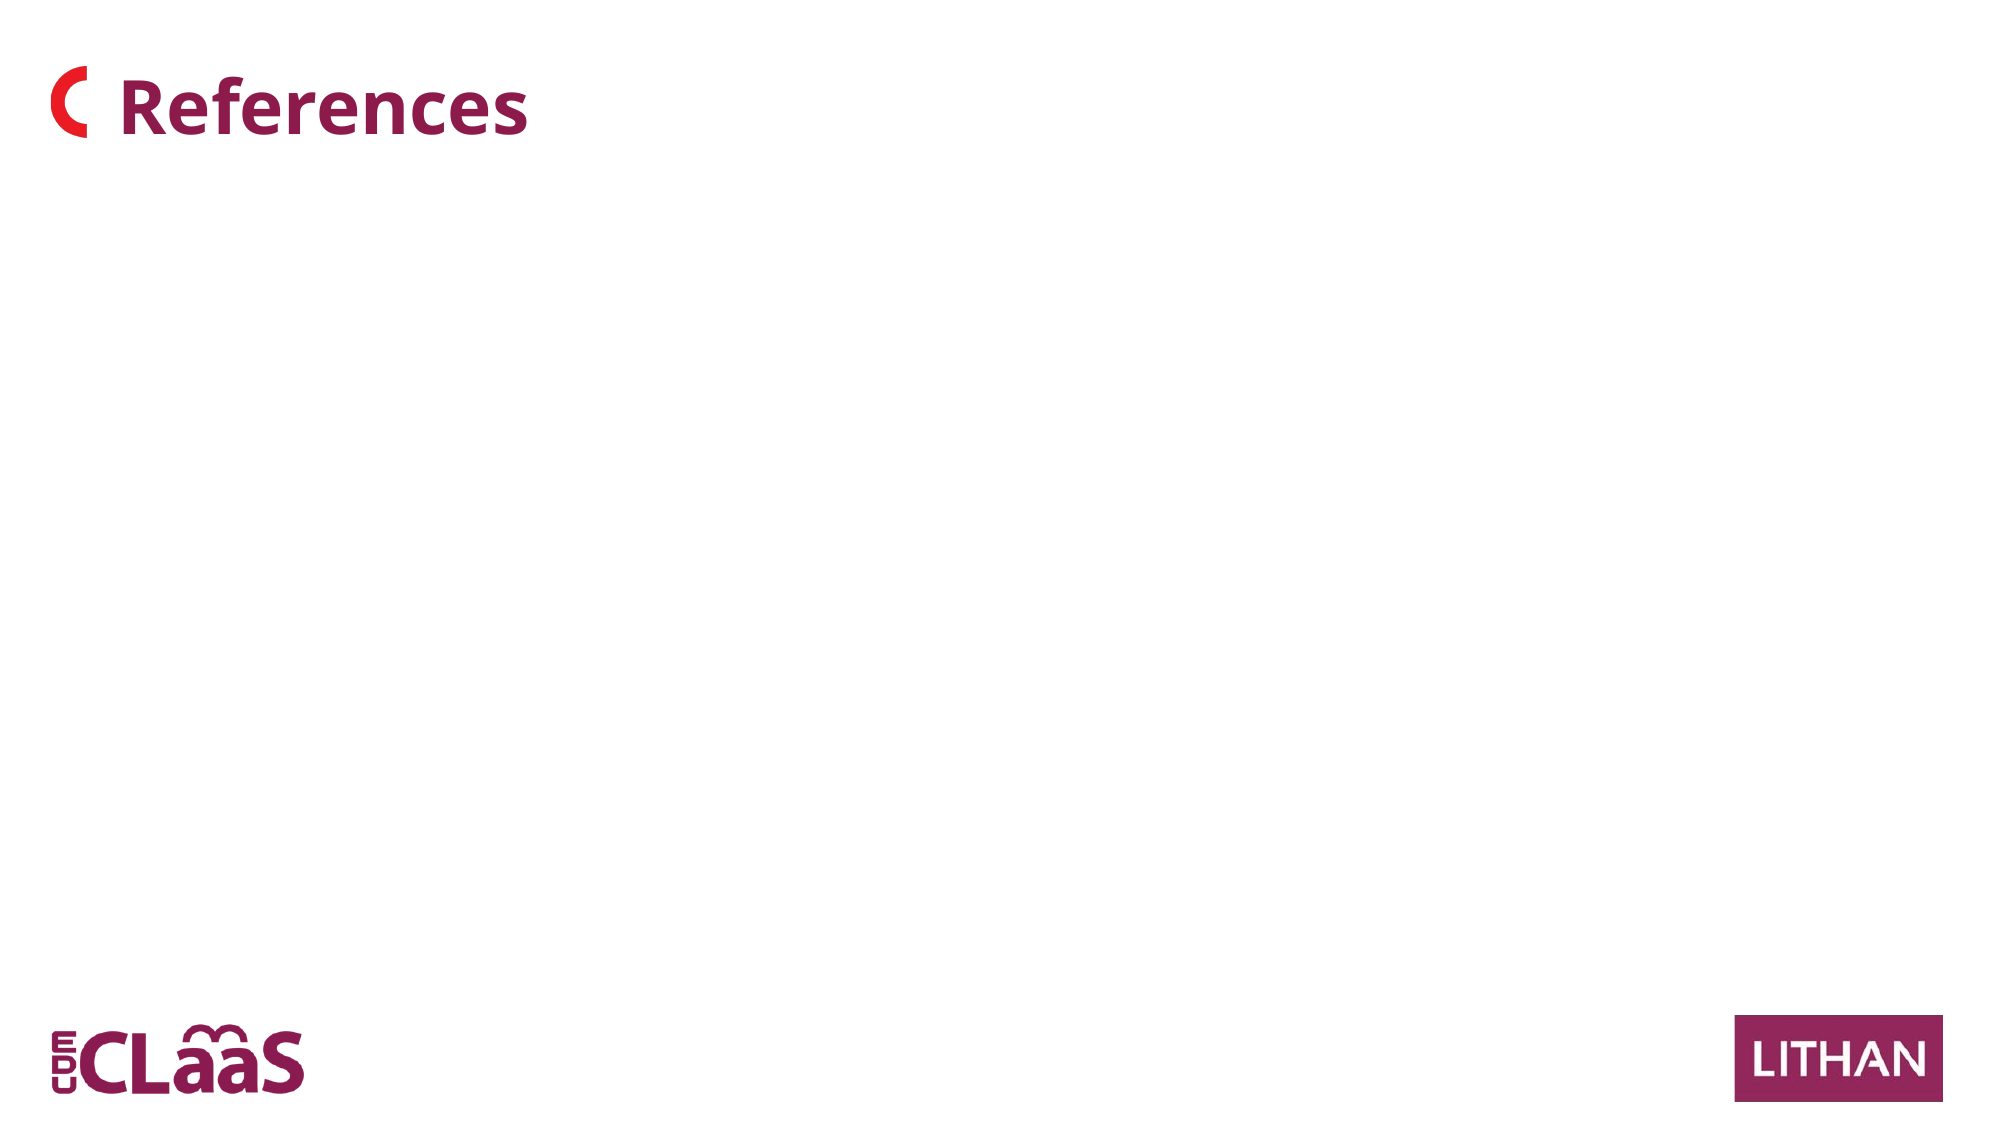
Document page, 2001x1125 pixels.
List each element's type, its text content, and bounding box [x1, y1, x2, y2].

picture [1734, 1015, 1943, 1102]
list References [102, 19, 1884, 159]
picture [50, 66, 87, 138]
picture [50, 1022, 309, 1095]
